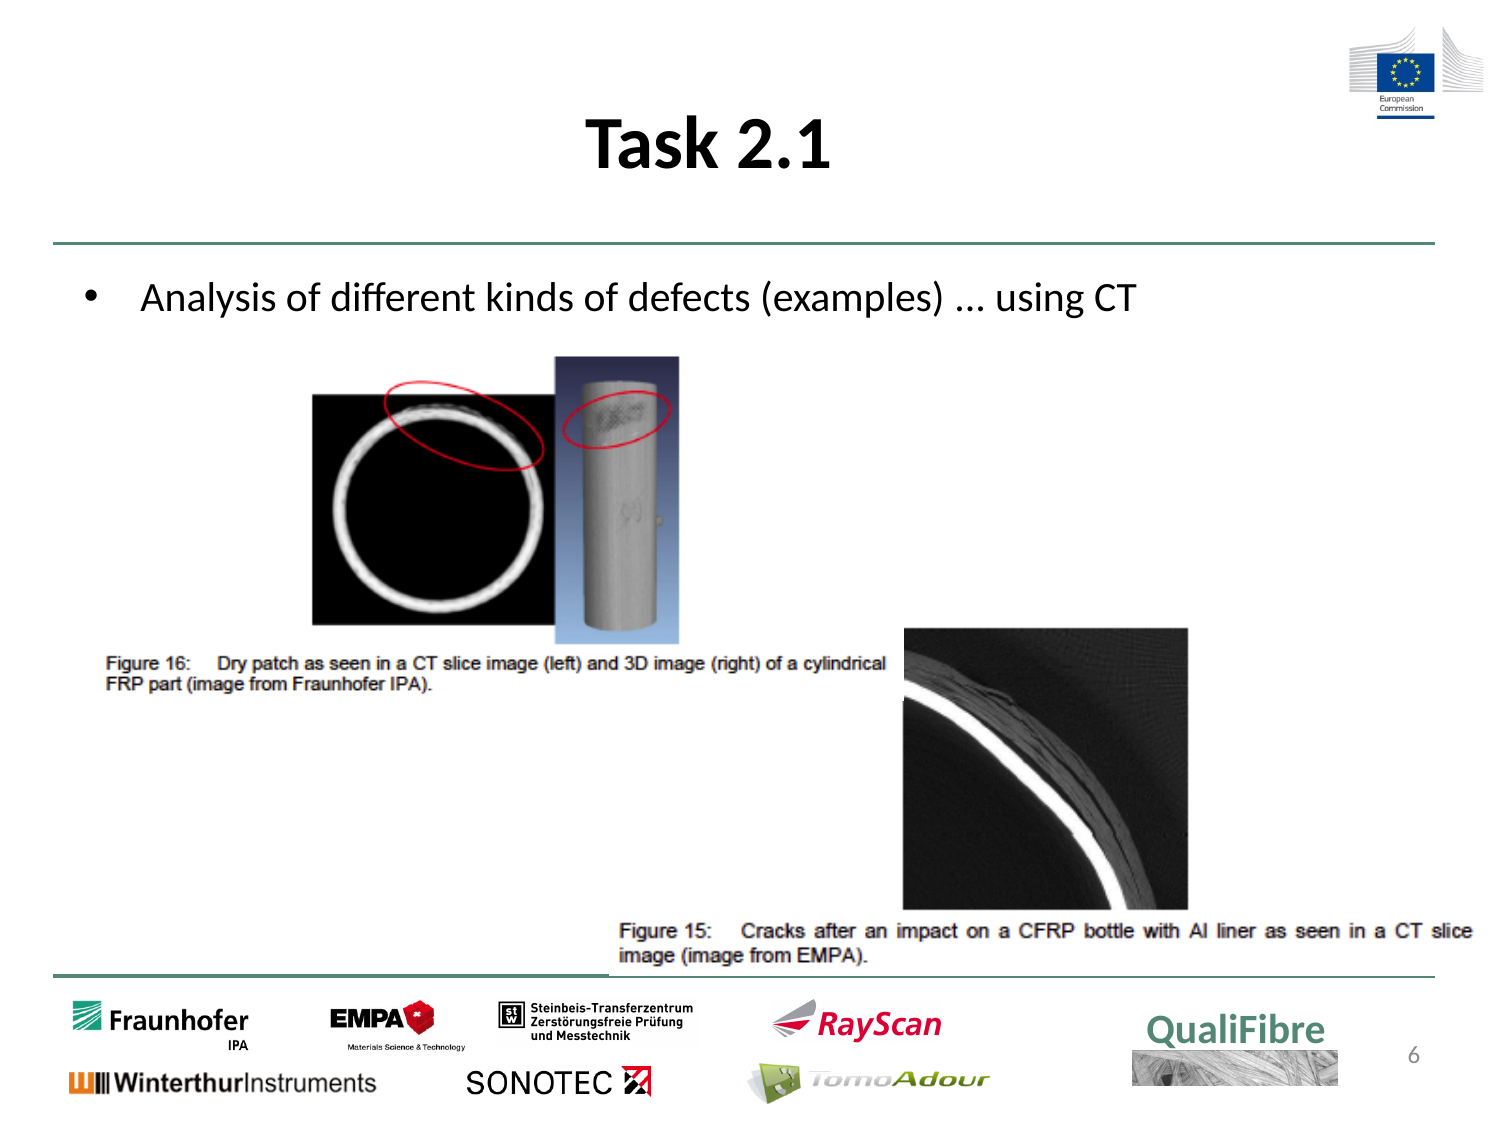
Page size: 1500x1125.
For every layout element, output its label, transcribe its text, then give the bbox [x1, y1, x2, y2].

picture [1132, 1050, 1338, 1086]
picture [69, 1072, 377, 1095]
picture [88, 337, 1497, 976]
slide_number 6 [1358, 1023, 1436, 1084]
picture [322, 987, 473, 1063]
picture [496, 997, 698, 1048]
picture [743, 1059, 993, 1108]
picture [467, 1066, 651, 1097]
title Task 2.1 [74, 44, 1343, 233]
picture [1340, 19, 1490, 129]
list Analysis of different kinds of defects (examples) ... using CT [68, 262, 1420, 965]
picture [71, 999, 249, 1051]
picture [771, 999, 941, 1043]
